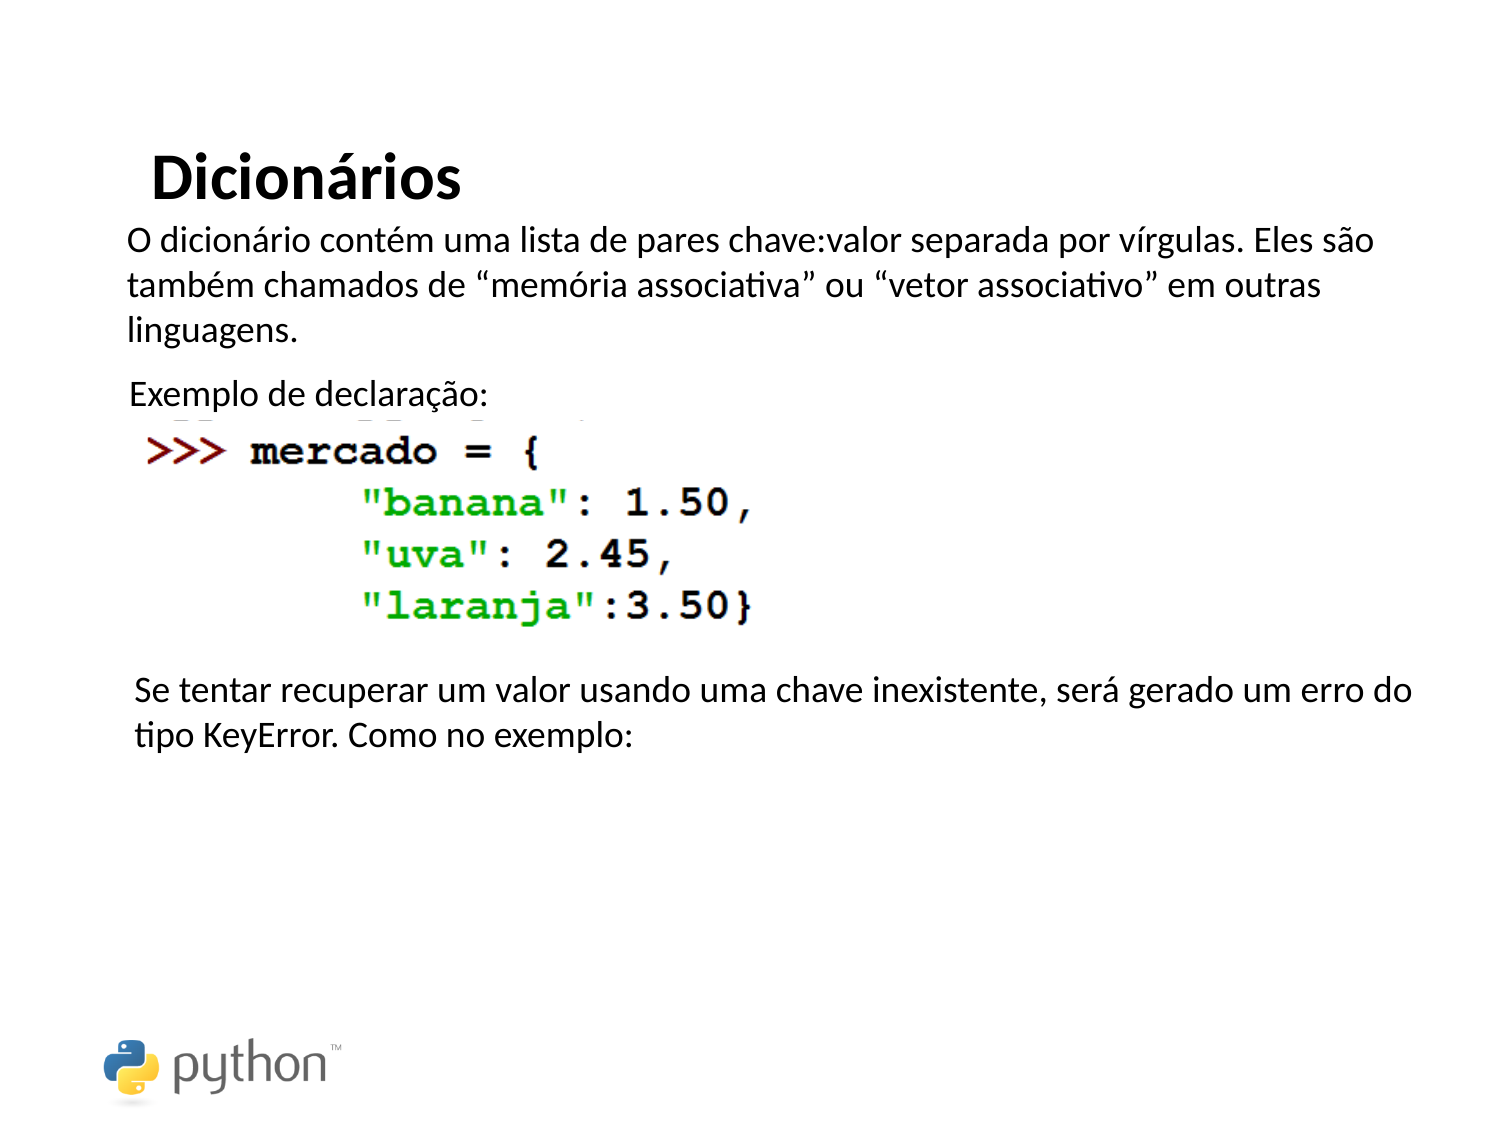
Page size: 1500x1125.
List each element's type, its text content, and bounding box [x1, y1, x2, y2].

picture [64, 1022, 364, 1125]
picture [147, 420, 804, 640]
text_box Exemplo de declaração: [114, 361, 504, 422]
text_box O dicionário contém uma lista de pares chave:valor separada por vírgulas. Eles são também chamados de “memória associativa” ou “vetor associativo” em outras linguagens. [112, 208, 1400, 358]
text_box Dicionários [136, 125, 478, 208]
text_box Se tentar recuperar um valor usando uma chave inexistente, será gerado um erro do tipo KeyError. Como no exemplo: [119, 657, 1435, 762]
